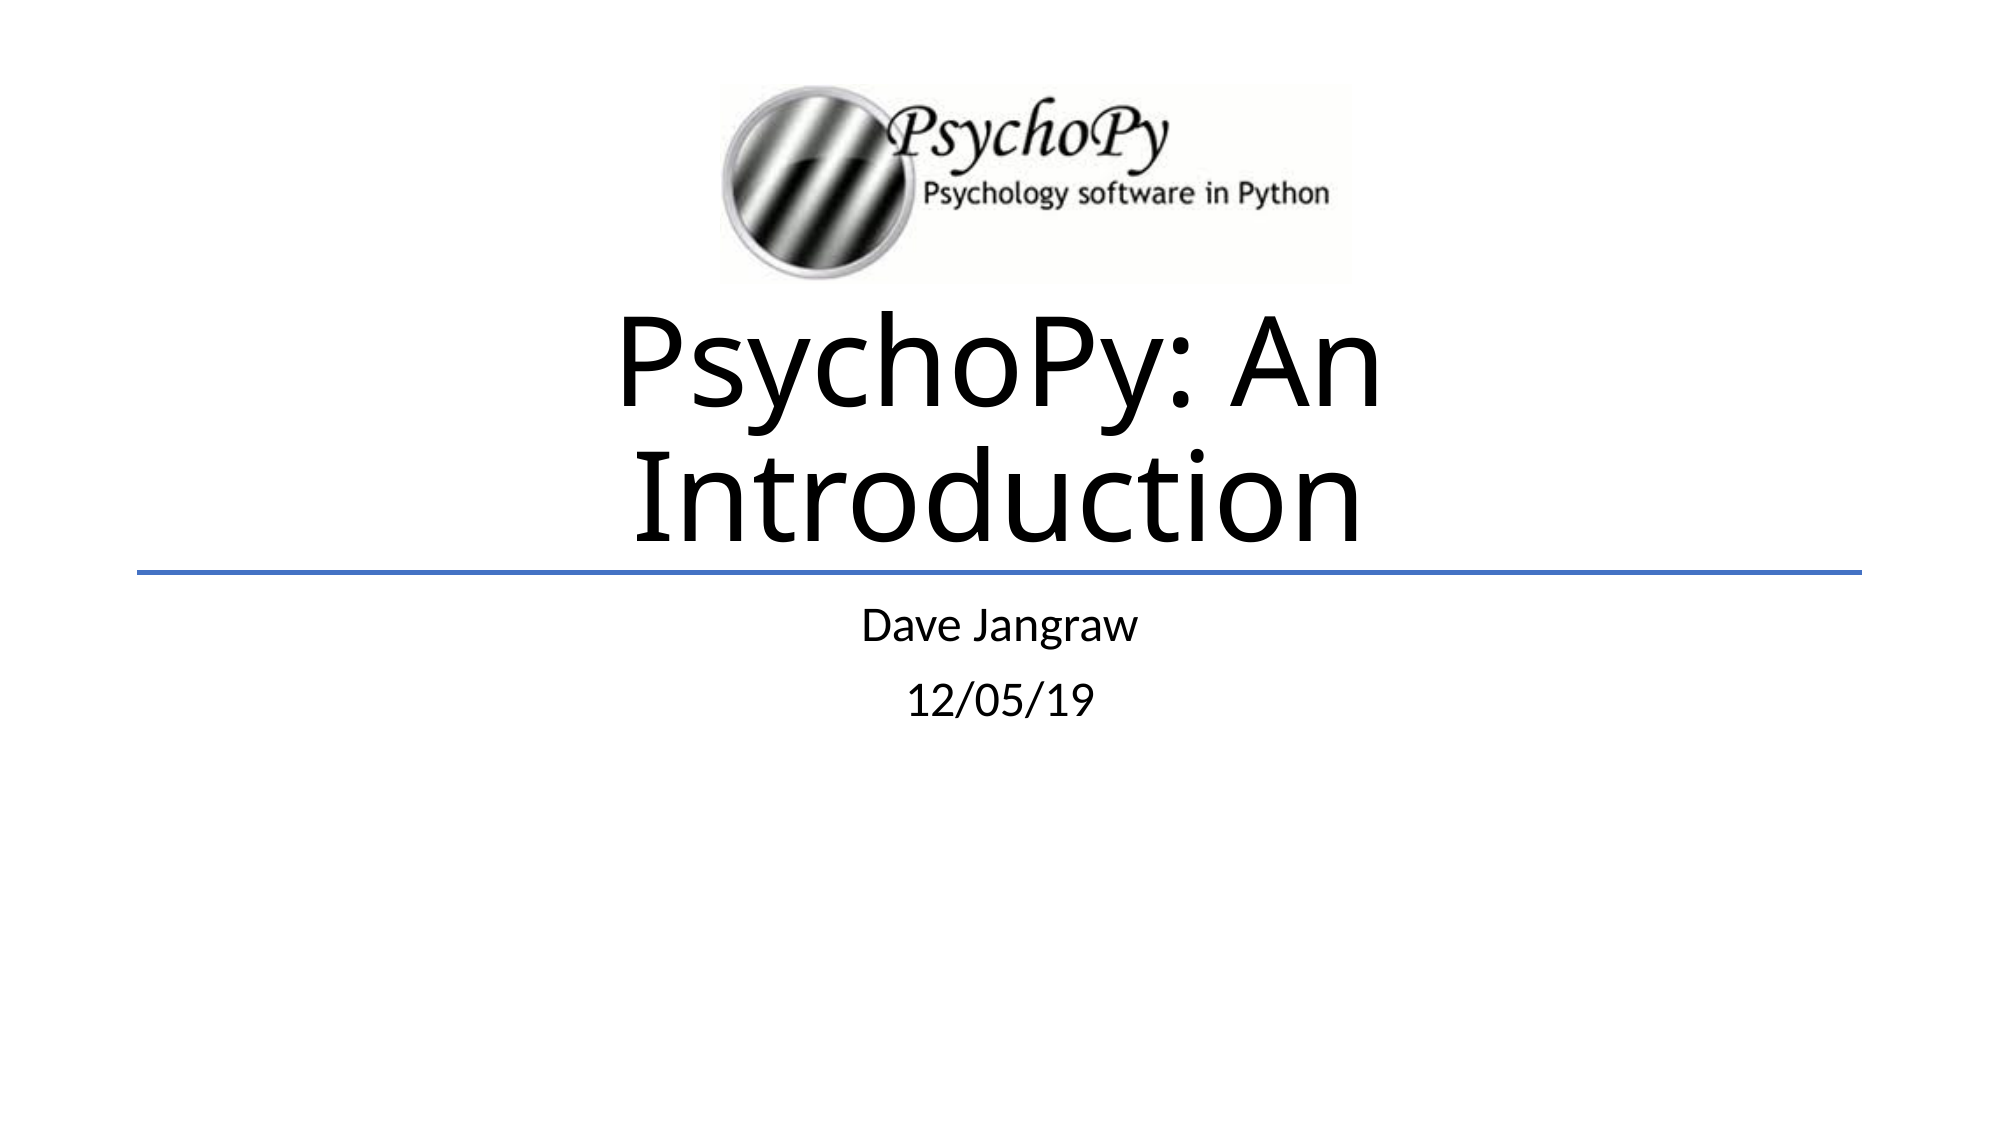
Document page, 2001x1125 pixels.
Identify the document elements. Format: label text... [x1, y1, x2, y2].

title PsychoPy: An Introduction [249, 184, 1750, 570]
picture [720, 84, 1352, 285]
subtitle Dave Jangraw 12/05/19 [249, 590, 1750, 863]
